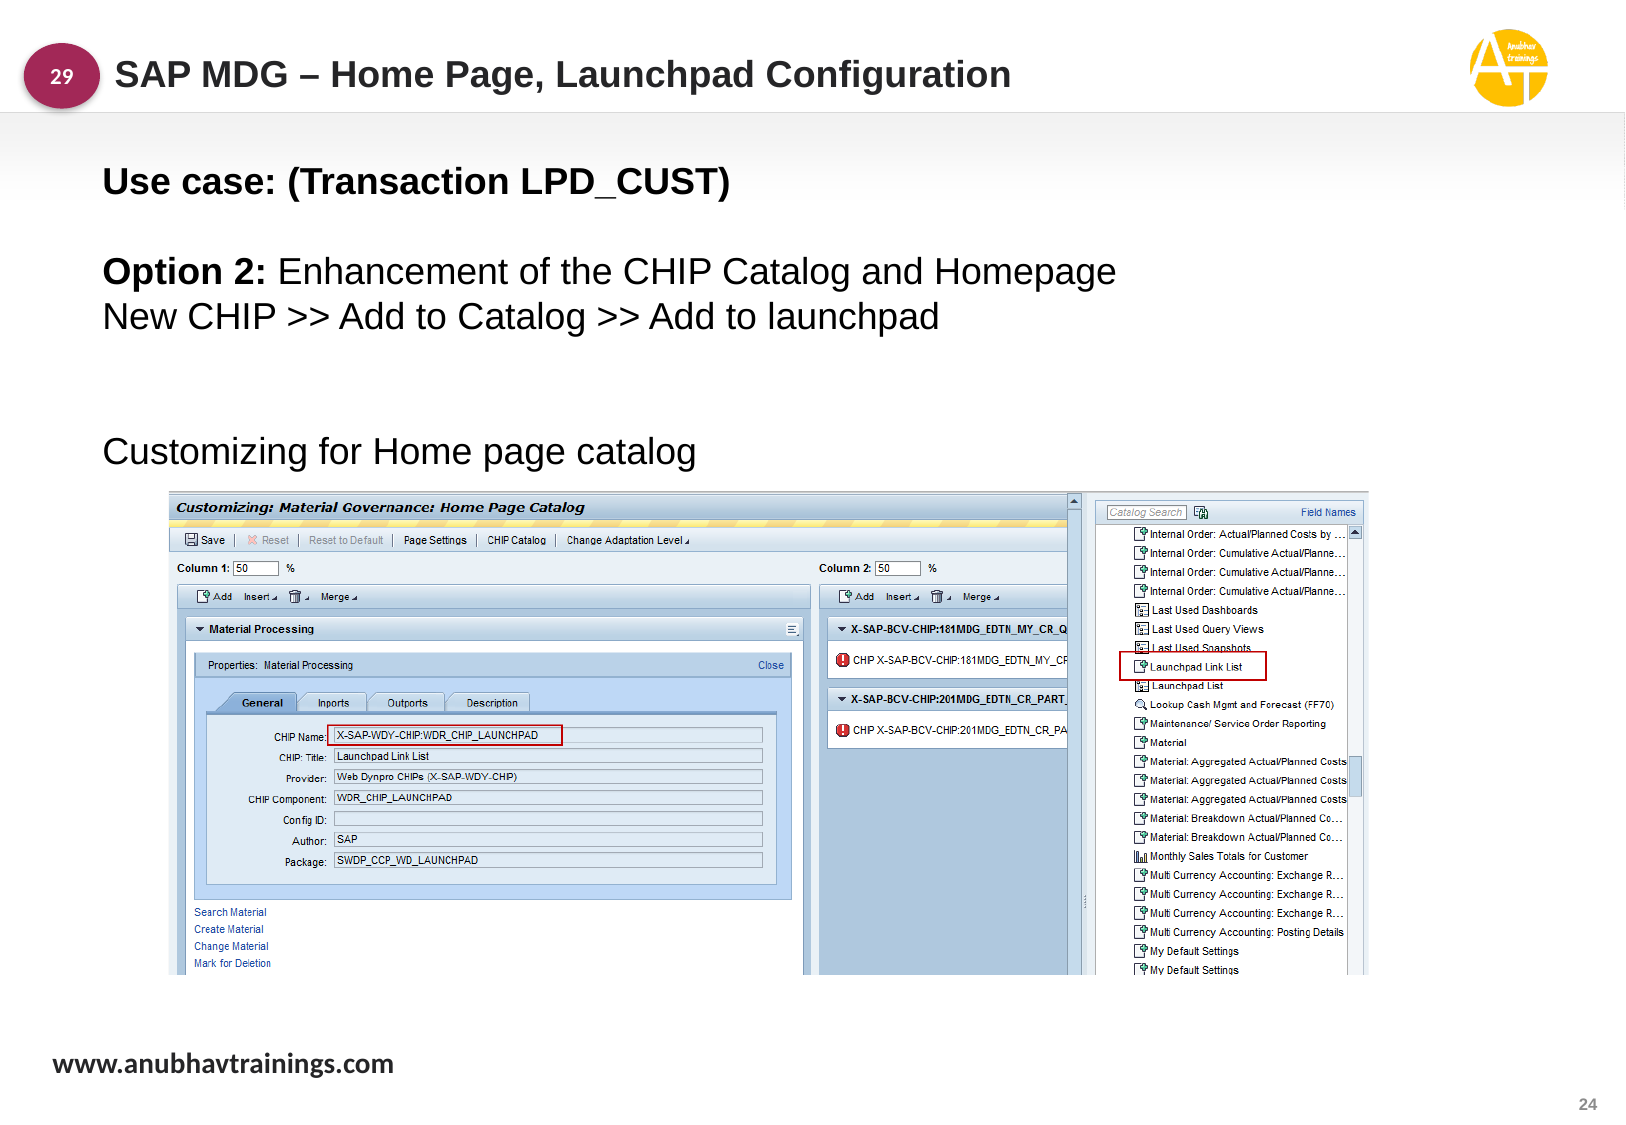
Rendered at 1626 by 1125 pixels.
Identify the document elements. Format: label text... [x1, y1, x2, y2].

text_box SAP MDG – Home Page, Launchpad Configuration [99, 42, 1438, 103]
text_box Use case: (Transaction LPD_CUST) Option 2: Enhancement of the CHIP Catalog and Homepage New CHIP >> Add to Catalog >> Add to launchpad Customizing for Home page catalog [87, 149, 1563, 480]
text_box 29 [23, 42, 101, 110]
picture [168, 491, 1369, 976]
picture [1462, 24, 1552, 112]
picture [0, 113, 1625, 210]
